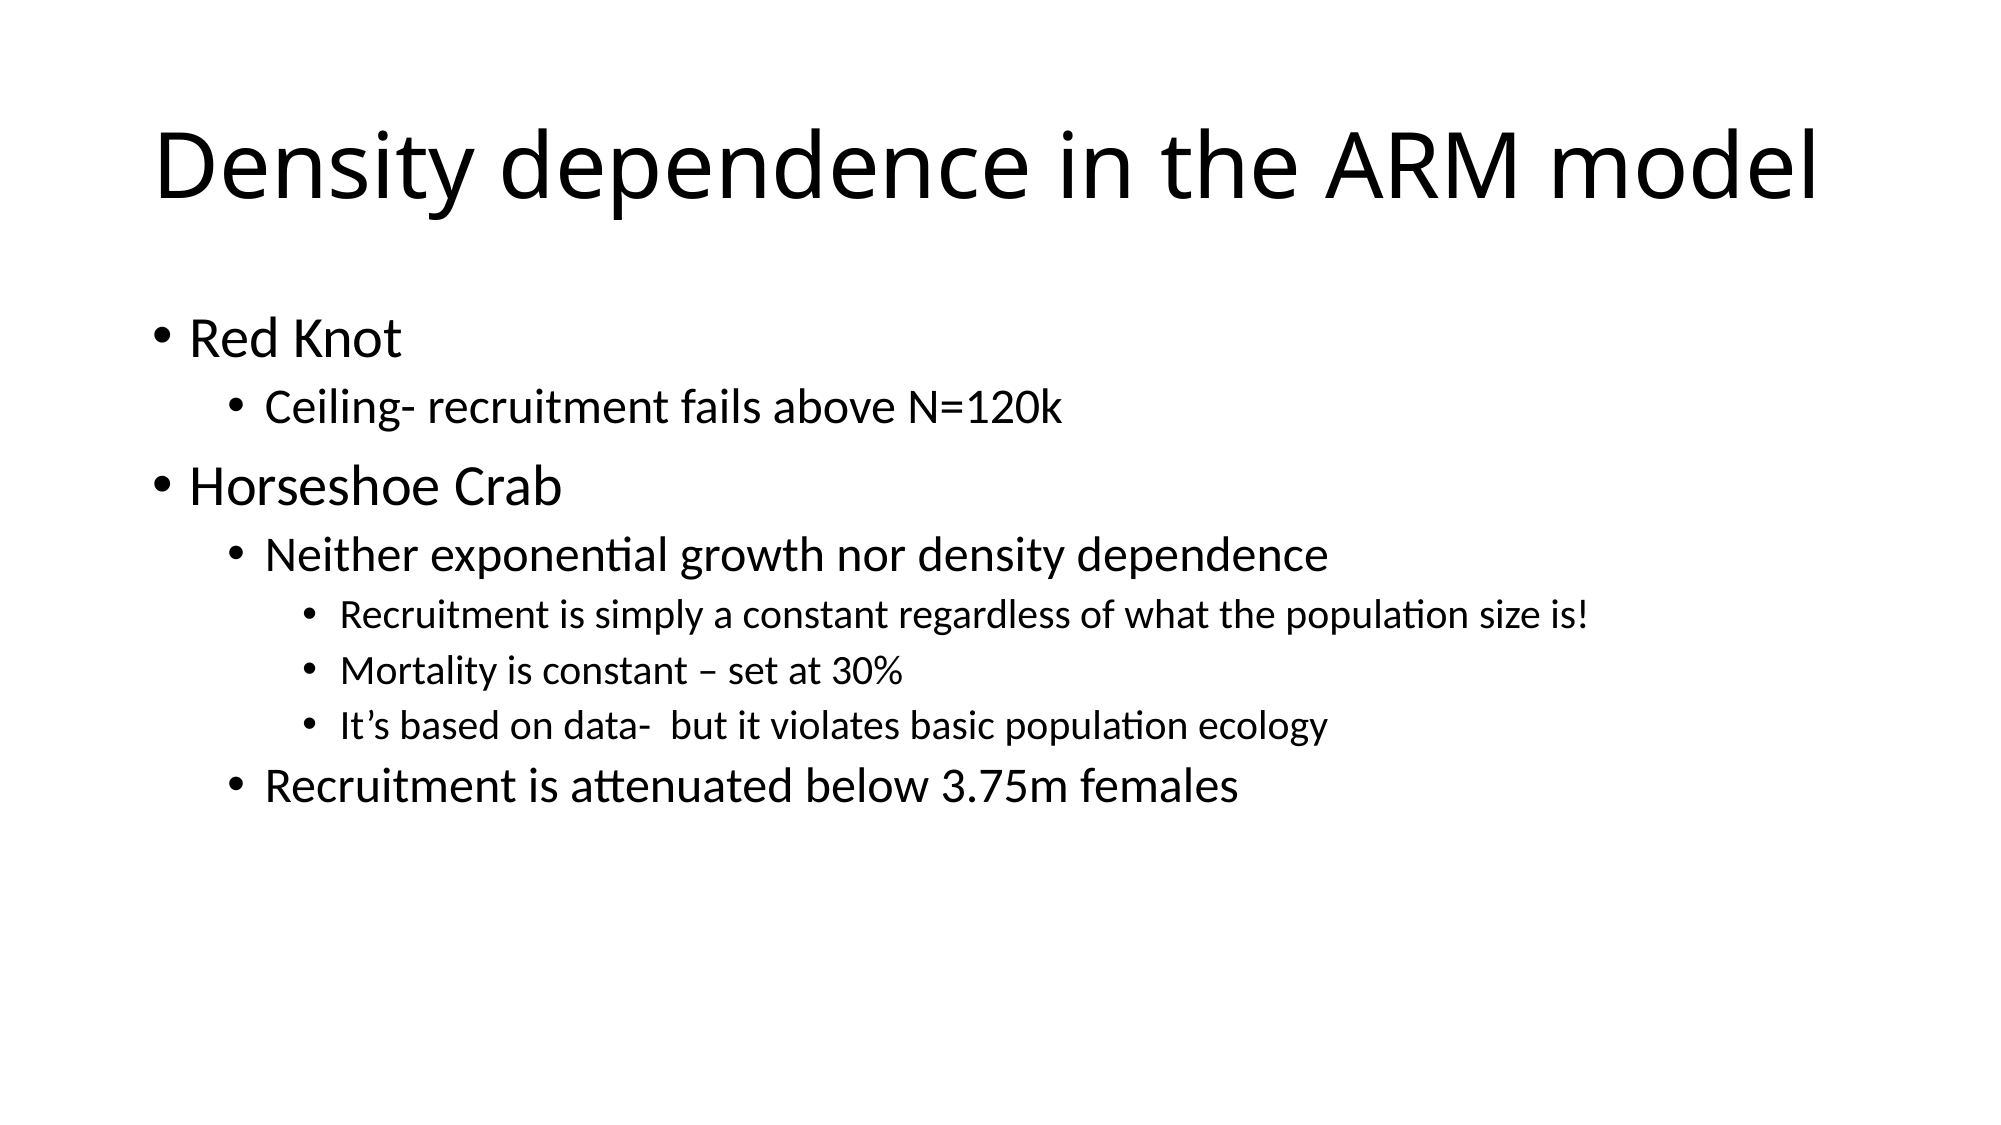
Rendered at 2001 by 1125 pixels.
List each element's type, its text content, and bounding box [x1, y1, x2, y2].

list Red Knot Ceiling- recruitment fails above N=120k Horseshoe Crab Neither exponential growth nor density dependence Recruitment is simply a constant regardless of what the population size is! Mortality is constant – set at 30% It’s based on data- but it violates basic population ecology Recruitment is attenuated below 3.75m females [137, 299, 1863, 1014]
title Density dependence in the ARM model [137, 59, 1863, 278]
